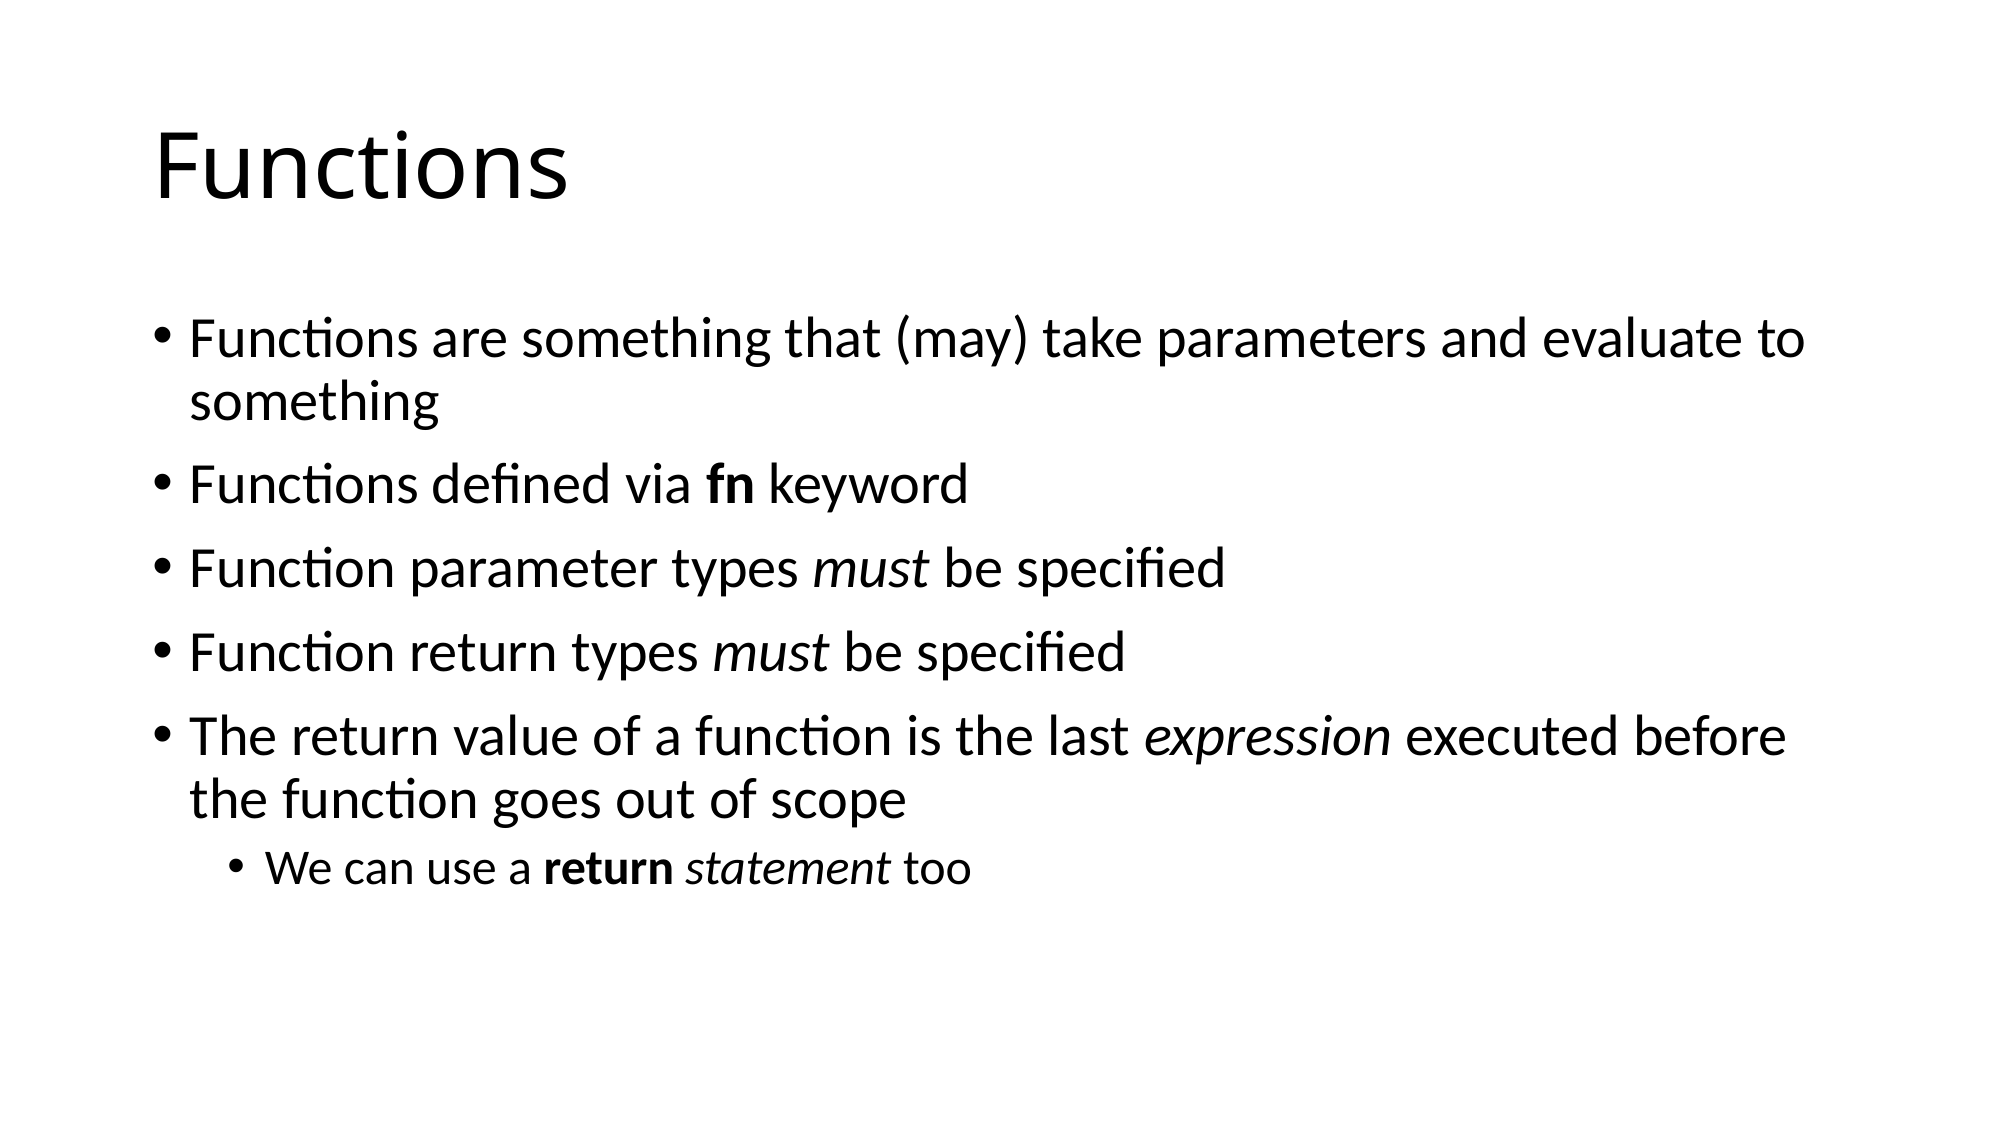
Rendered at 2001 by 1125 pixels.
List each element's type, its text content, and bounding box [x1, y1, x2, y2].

title Functions [137, 59, 1863, 278]
list Functions are something that (may) take parameters and evaluate to something Functions defined via fn keyword Function parameter types must be specified Function return types must be specified The return value of a function is the last expression executed before the function goes out of scope We can use a return statement too [137, 299, 1863, 1014]
